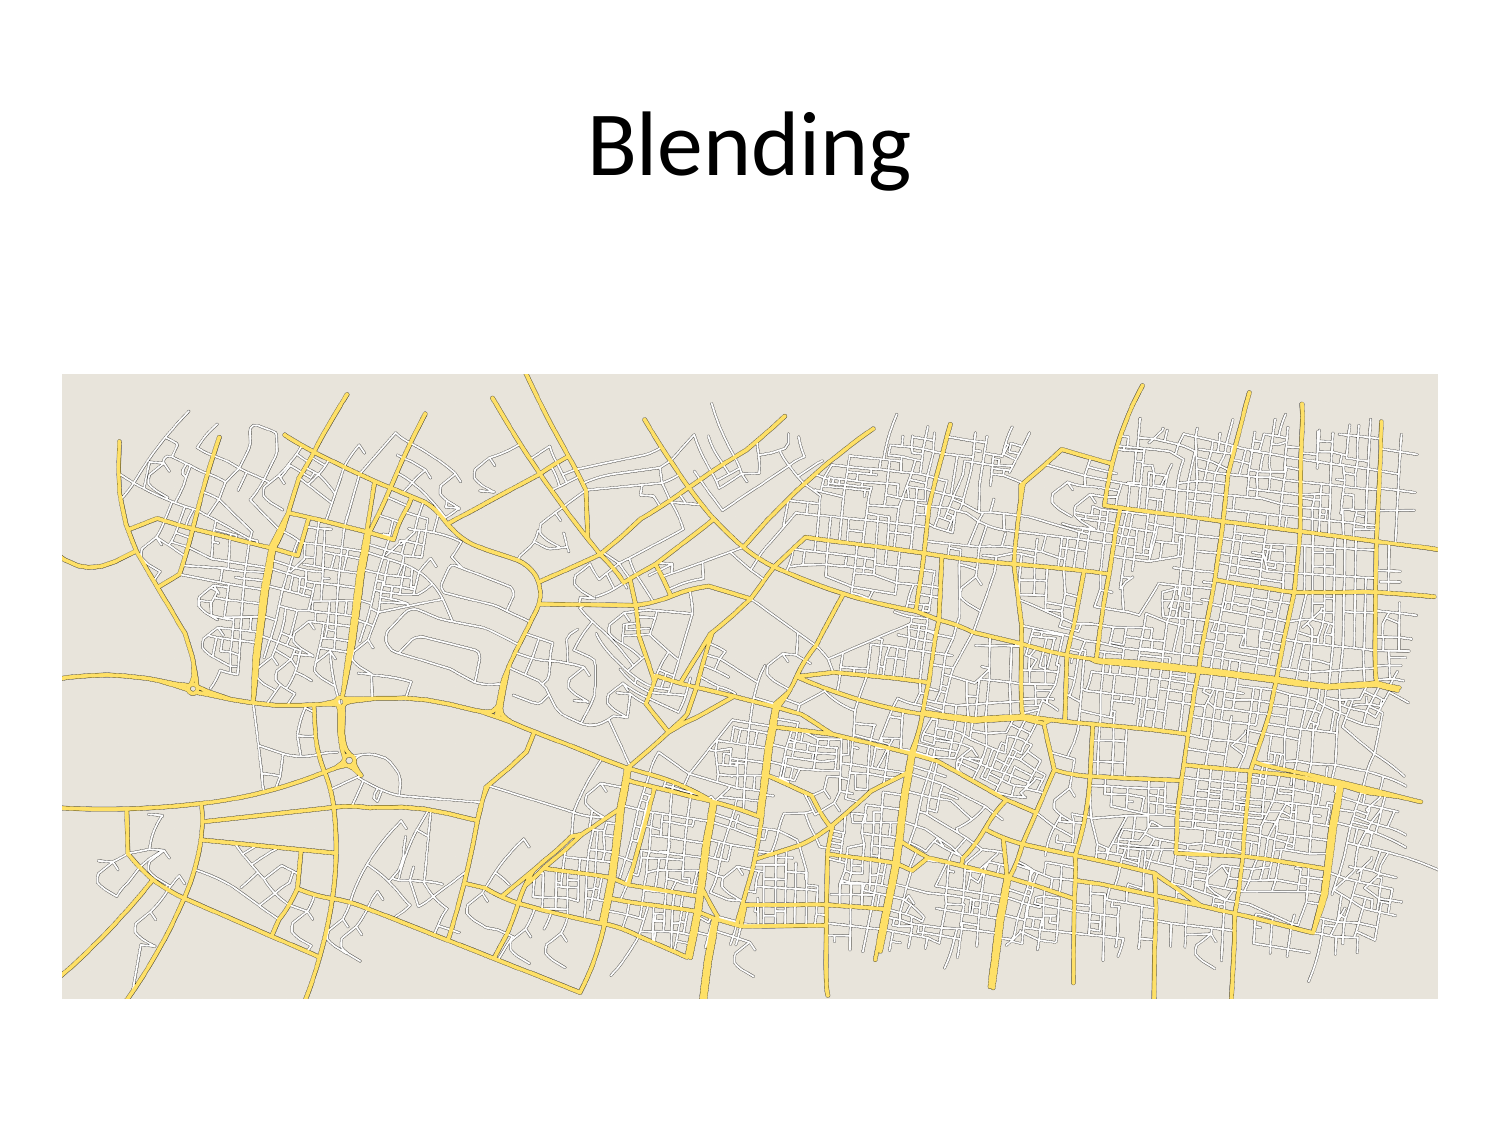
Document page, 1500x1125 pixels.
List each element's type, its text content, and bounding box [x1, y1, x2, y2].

picture [62, 373, 1438, 999]
title Blending [75, 45, 1425, 233]
